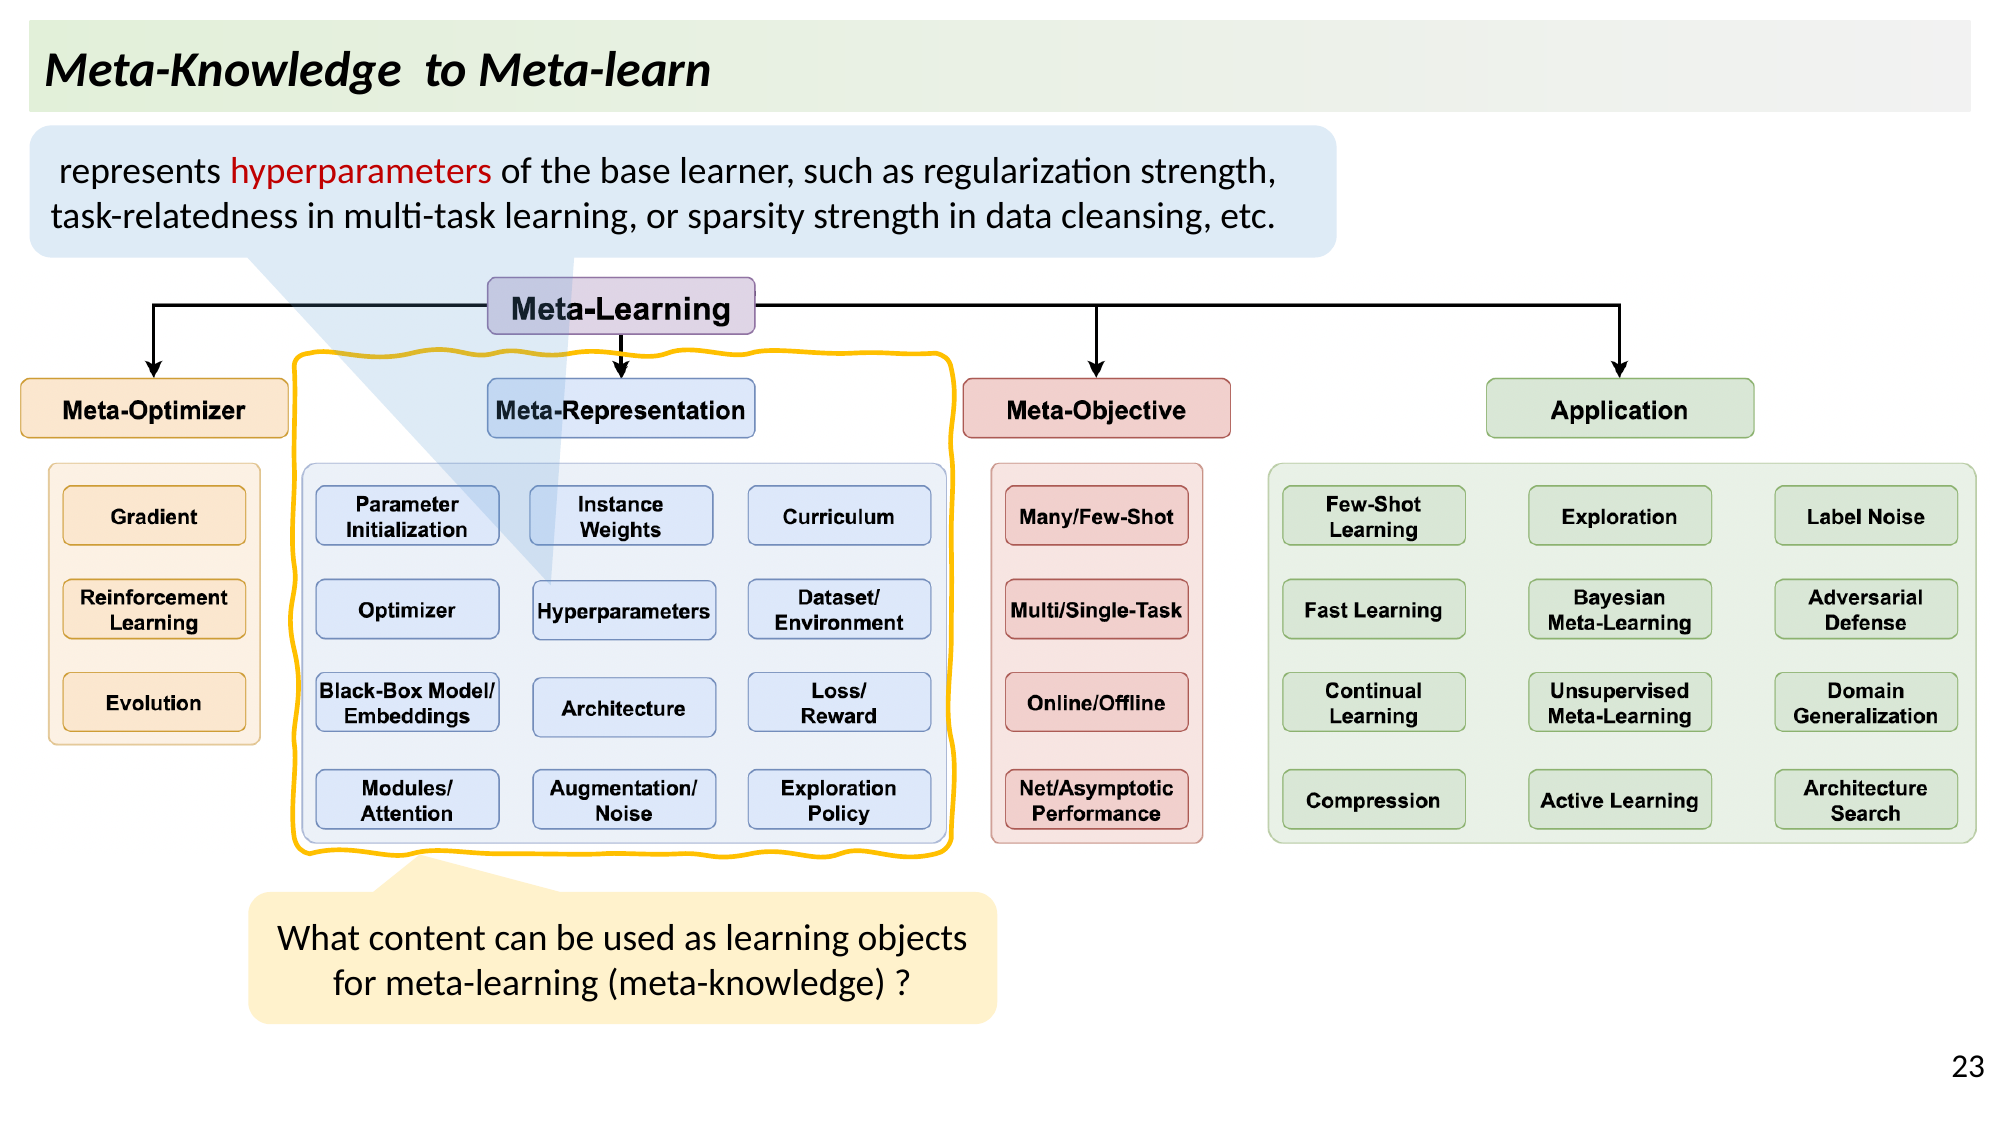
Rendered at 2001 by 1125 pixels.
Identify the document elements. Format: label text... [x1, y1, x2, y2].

picture [10, 271, 1990, 854]
slide_number 23 [1863, 1034, 2000, 1095]
text_box [877, 854, 939, 858]
text_box [29, 20, 1971, 112]
text_box [789, 854, 843, 859]
text_box [477, 854, 755, 859]
text_box What content can be used as learning objects for meta-learning (meta-knowledge) ? [247, 854, 999, 1026]
